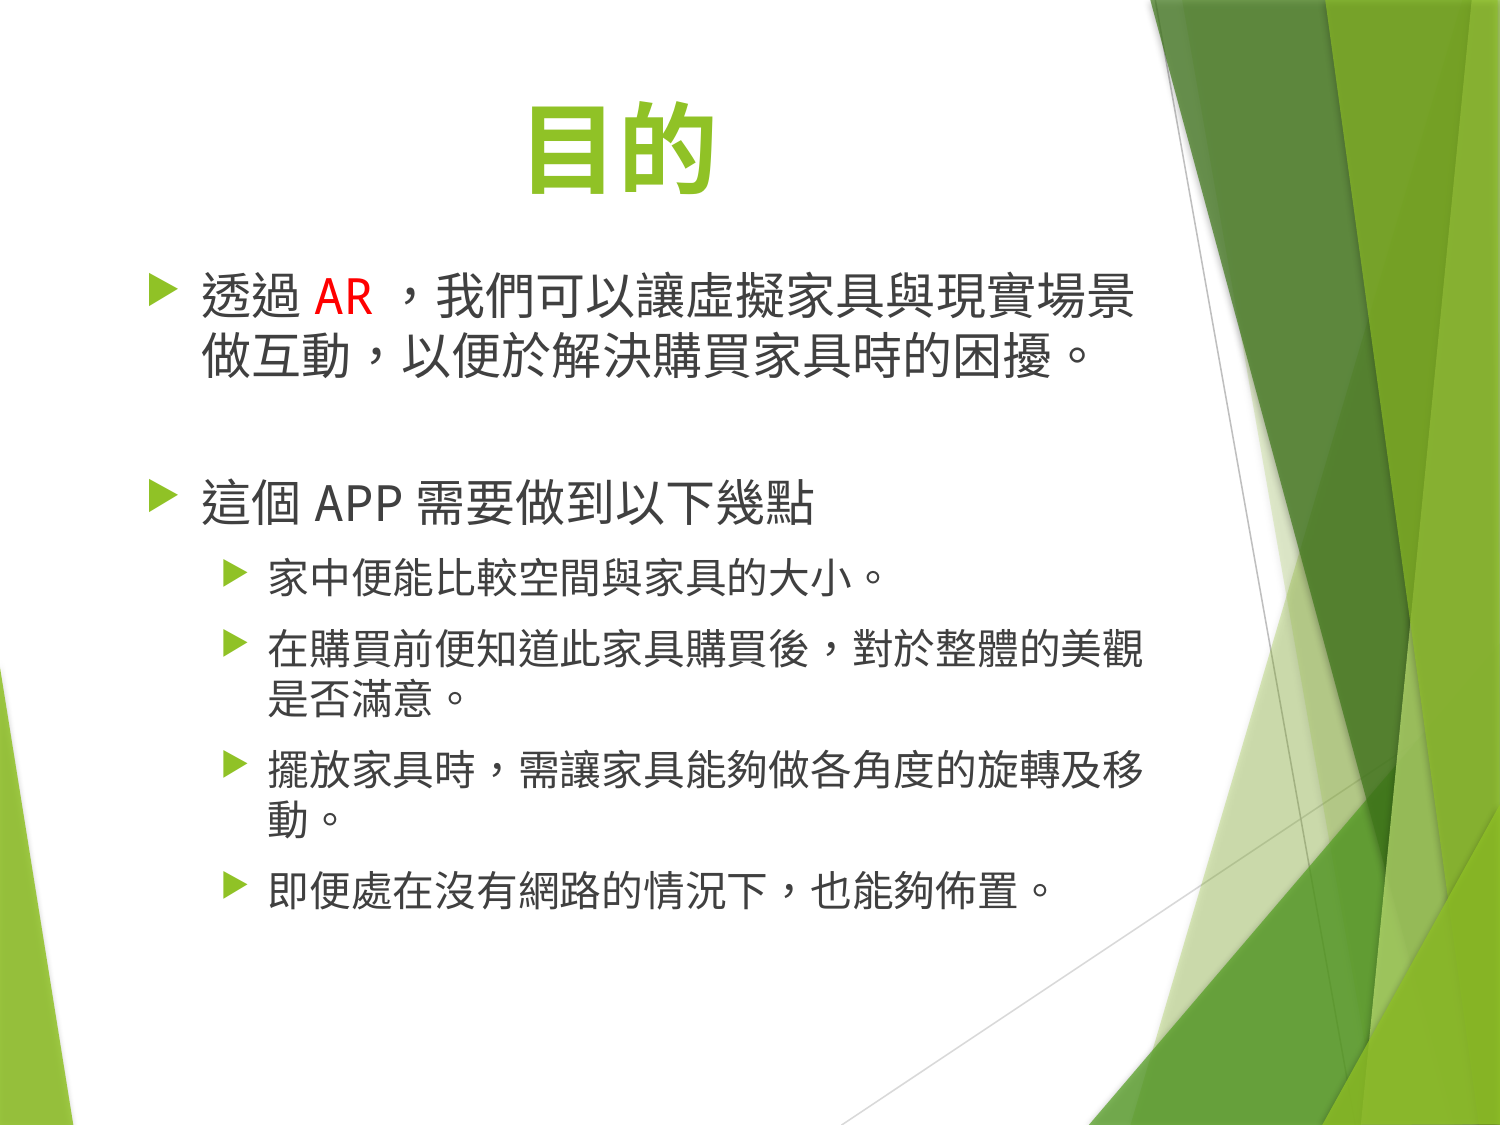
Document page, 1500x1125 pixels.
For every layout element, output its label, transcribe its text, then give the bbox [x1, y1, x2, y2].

text_box 透過AR，我們可以讓虛擬家具與現實場景做互動，以便於解決購買家具時的困擾。 這個APP需要做到以下幾點 家中便能比較空間與家具的大小。 在購買前便知道此家具購買後，對於整體的美觀是否滿意。 擺放家具時，需讓家具能夠做各角度的旋轉及移動。 即便處在沒有網路的情況下，也能夠佈置。 [130, 257, 1161, 1026]
title 目的 [97, 79, 1140, 297]
